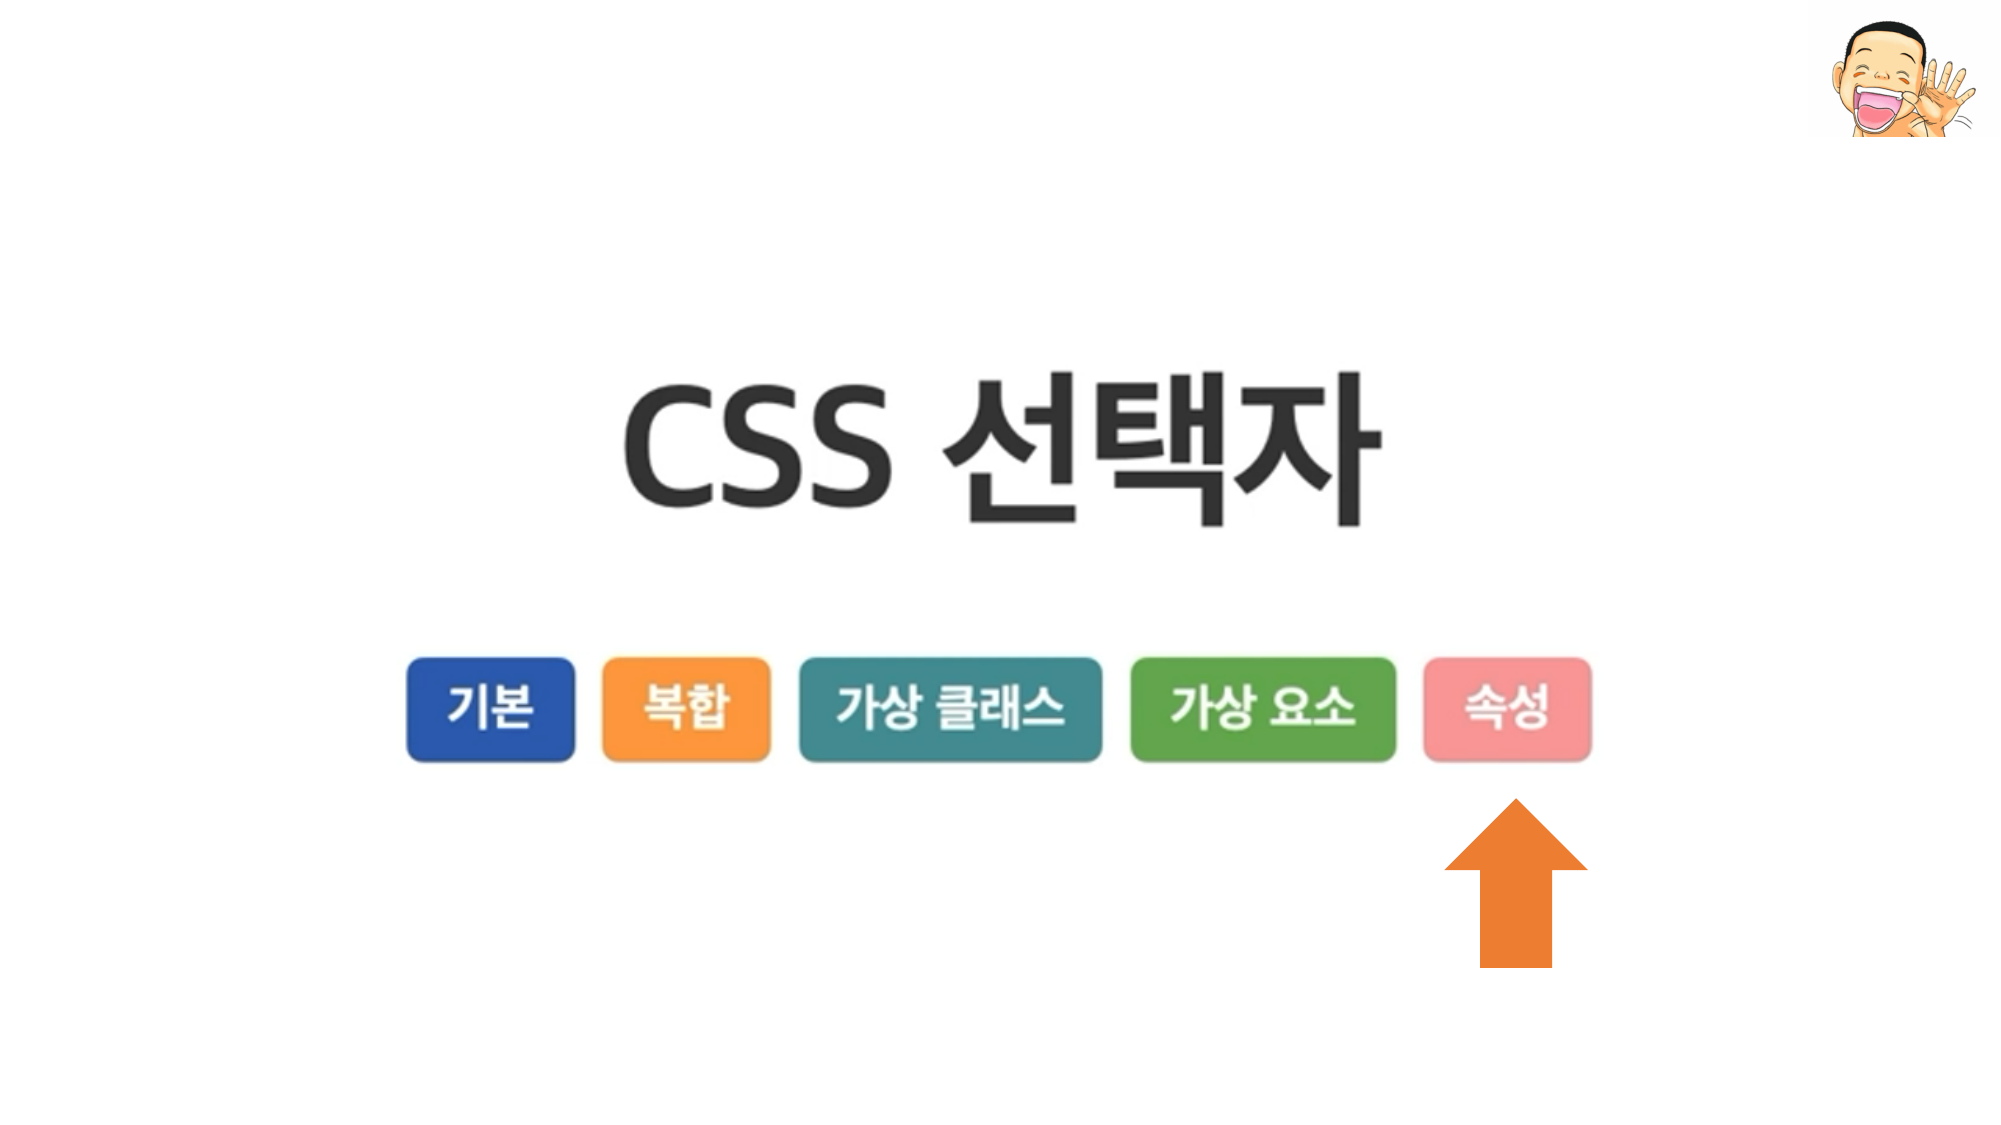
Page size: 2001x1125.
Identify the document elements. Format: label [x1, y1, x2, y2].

text_box [1441, 829, 1591, 970]
picture [1808, 0, 2000, 137]
picture [315, 296, 1685, 829]
